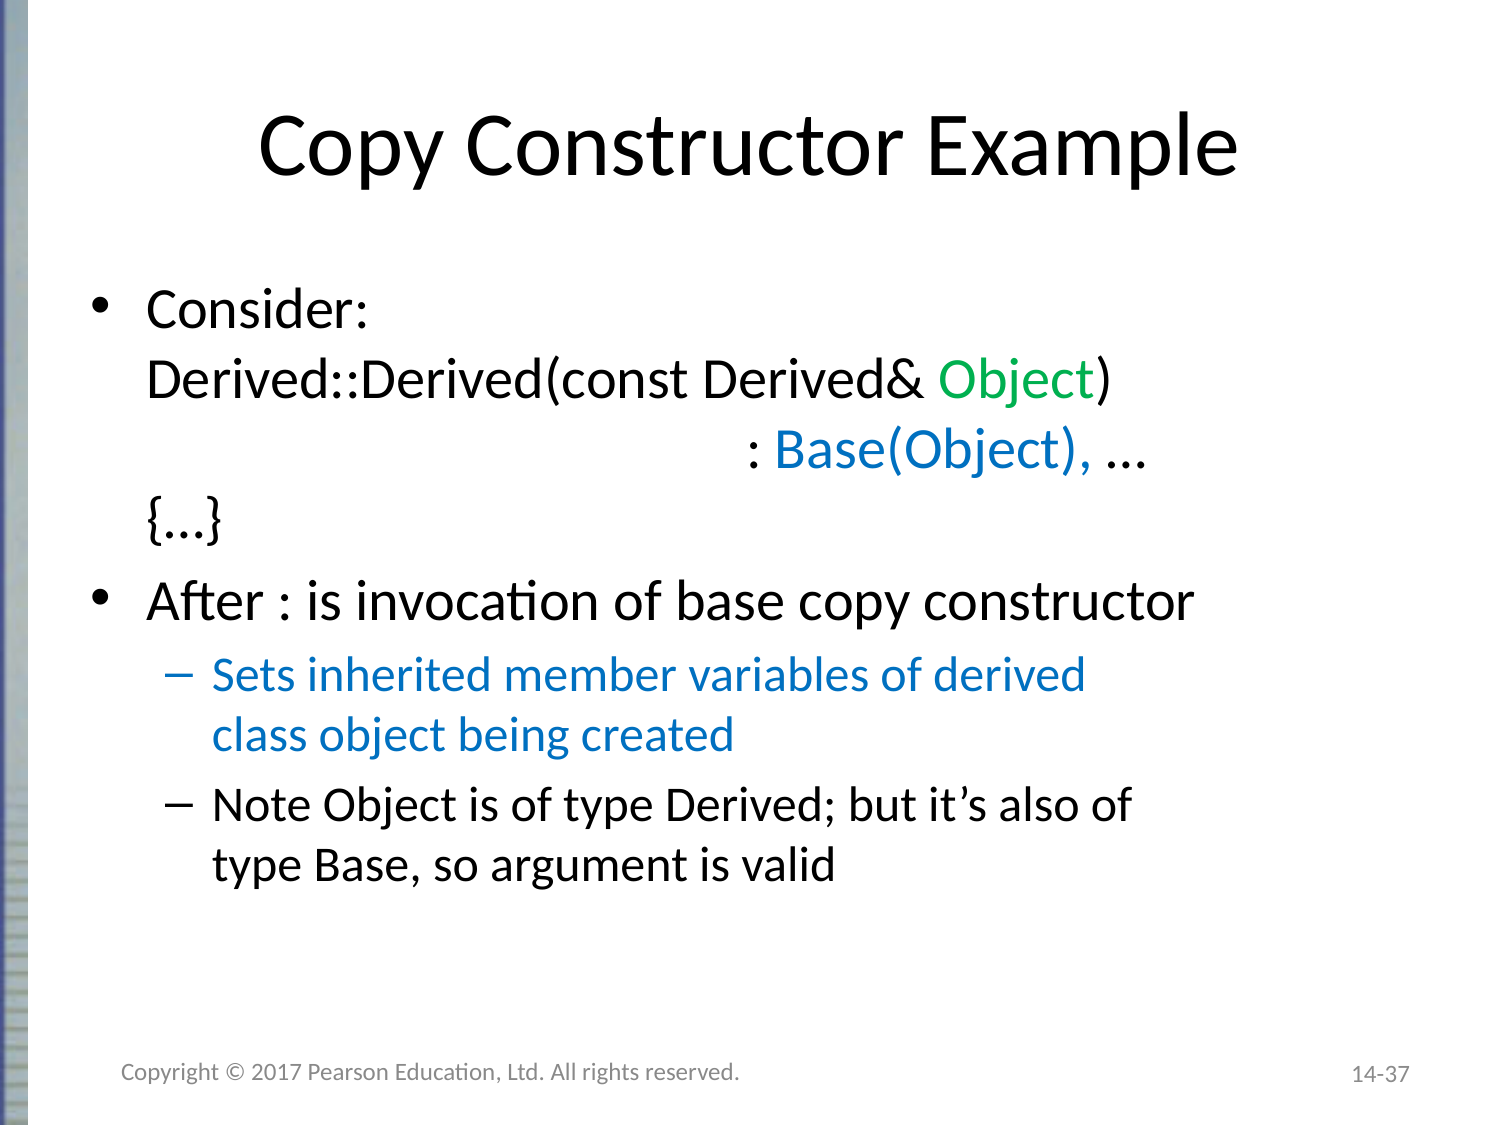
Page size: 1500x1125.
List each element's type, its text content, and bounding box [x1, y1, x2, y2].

slide_number 14-37 [1074, 1042, 1425, 1103]
title Copy Constructor Example [75, 45, 1425, 233]
footer Copyright © 2017 Pearson Education, Ltd. All rights reserved. [75, 1040, 788, 1100]
list Consider: Derived::Derived(const Derived& Object) : Base(Object), … {…} After : is invocation of base copy constructor Sets inherited member variables of derived class object being created Note Object is of type Derived; but it’s also of type Base, so argument is valid [75, 262, 1425, 1005]
picture [0, 0, 28, 1125]
